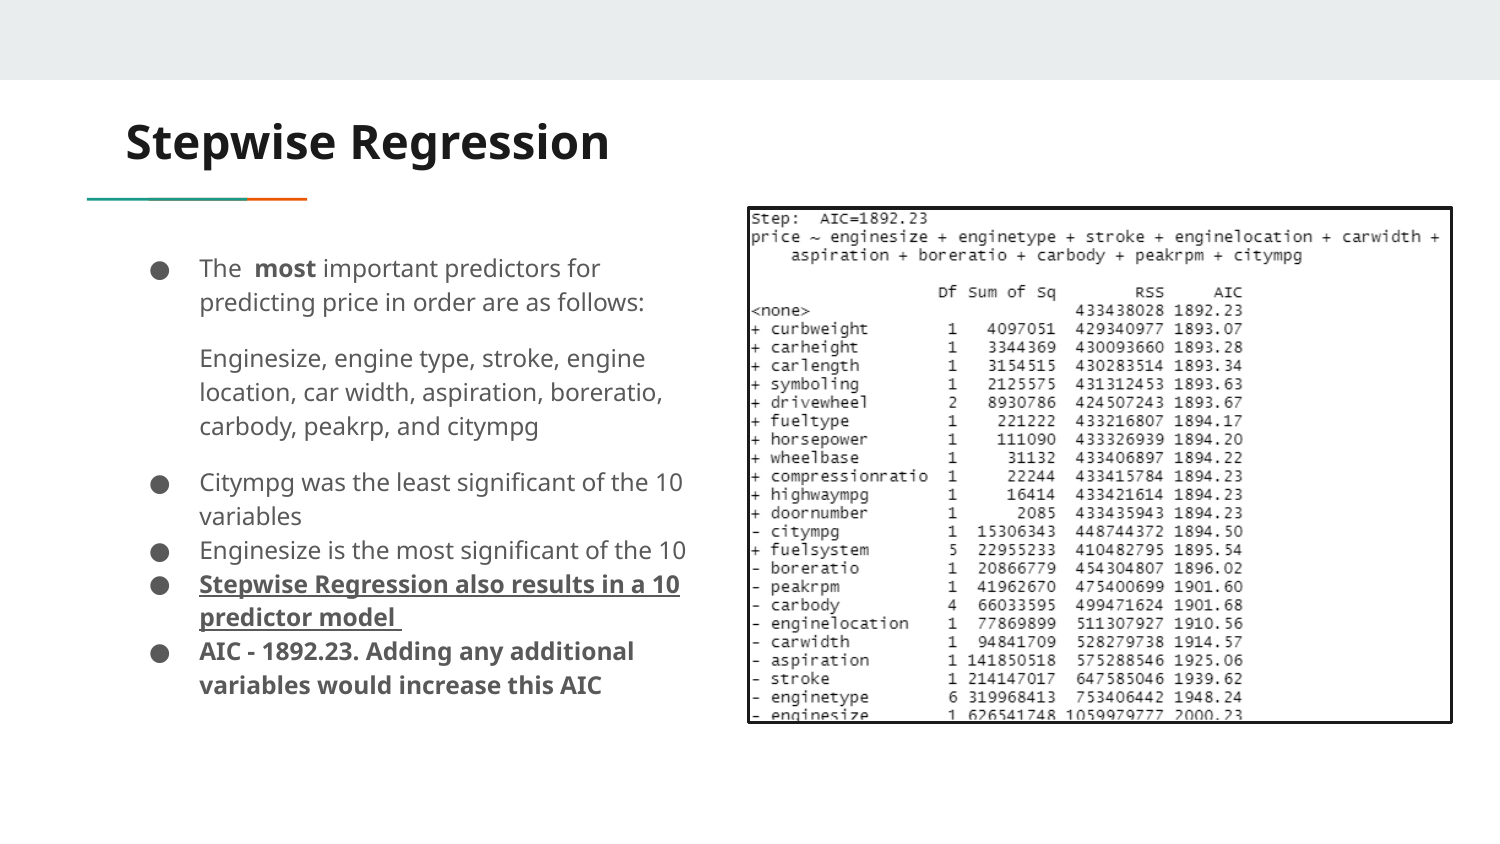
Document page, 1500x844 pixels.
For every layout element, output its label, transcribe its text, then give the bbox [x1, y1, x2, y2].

list The most important predictors for predicting price in order are as follows: Enginesize, engine type, stroke, engine location, car width, aspiration, boreratio, carbody, peakrp, and citympg Citympg was the least significant of the 10 variables Enginesize is the most significant of the 10 Stepwise Regression also results in a 10 predictor model AIC - 1892.23. Adding any additional variables would increase this AIC [110, 233, 720, 721]
title Stepwise Regression [110, 96, 1372, 185]
picture [749, 209, 1451, 722]
